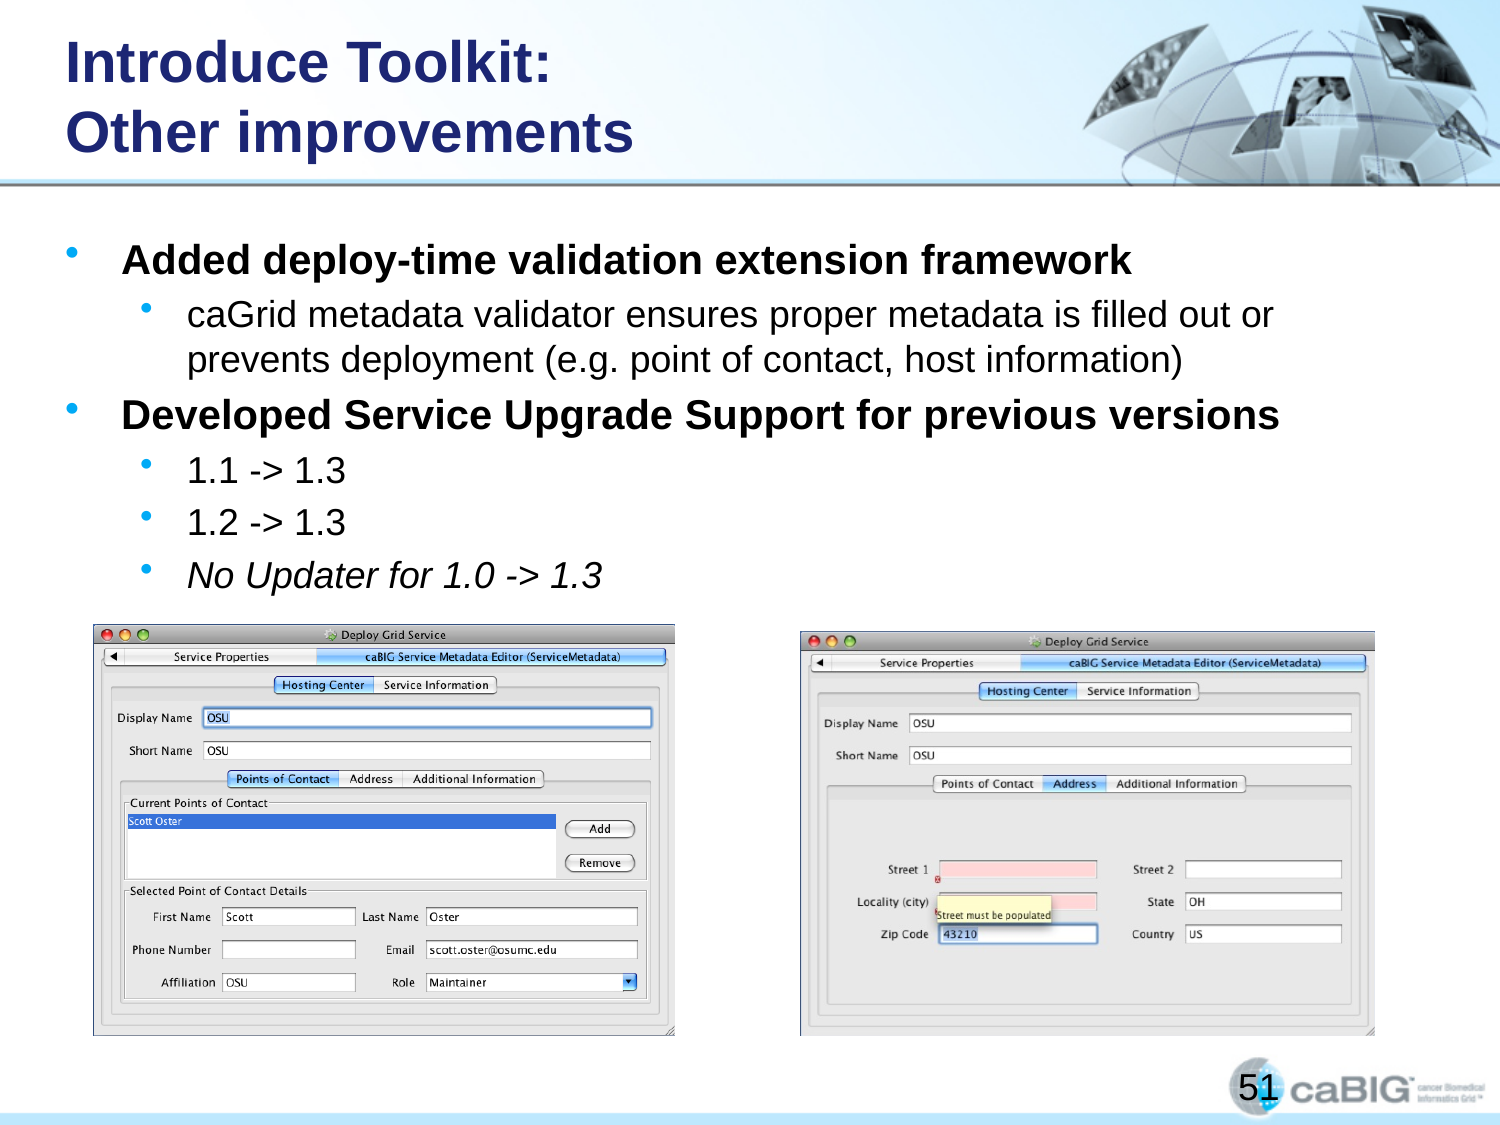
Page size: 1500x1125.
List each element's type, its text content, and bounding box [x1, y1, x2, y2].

title Introduce Toolkit: Other improvements [49, 0, 1176, 188]
list Added deploy-time validation extension framework caGrid metadata validator ensures proper metadata is filled out or prevents deployment (e.g. point of contact, host information) Developed Service Upgrade Support for previous versions 1.1 -> 1.3 1.2 -> 1.3 No Updater for 1.0 -> 1.3 [49, 224, 1438, 1038]
picture [0, 0, 1500, 1125]
